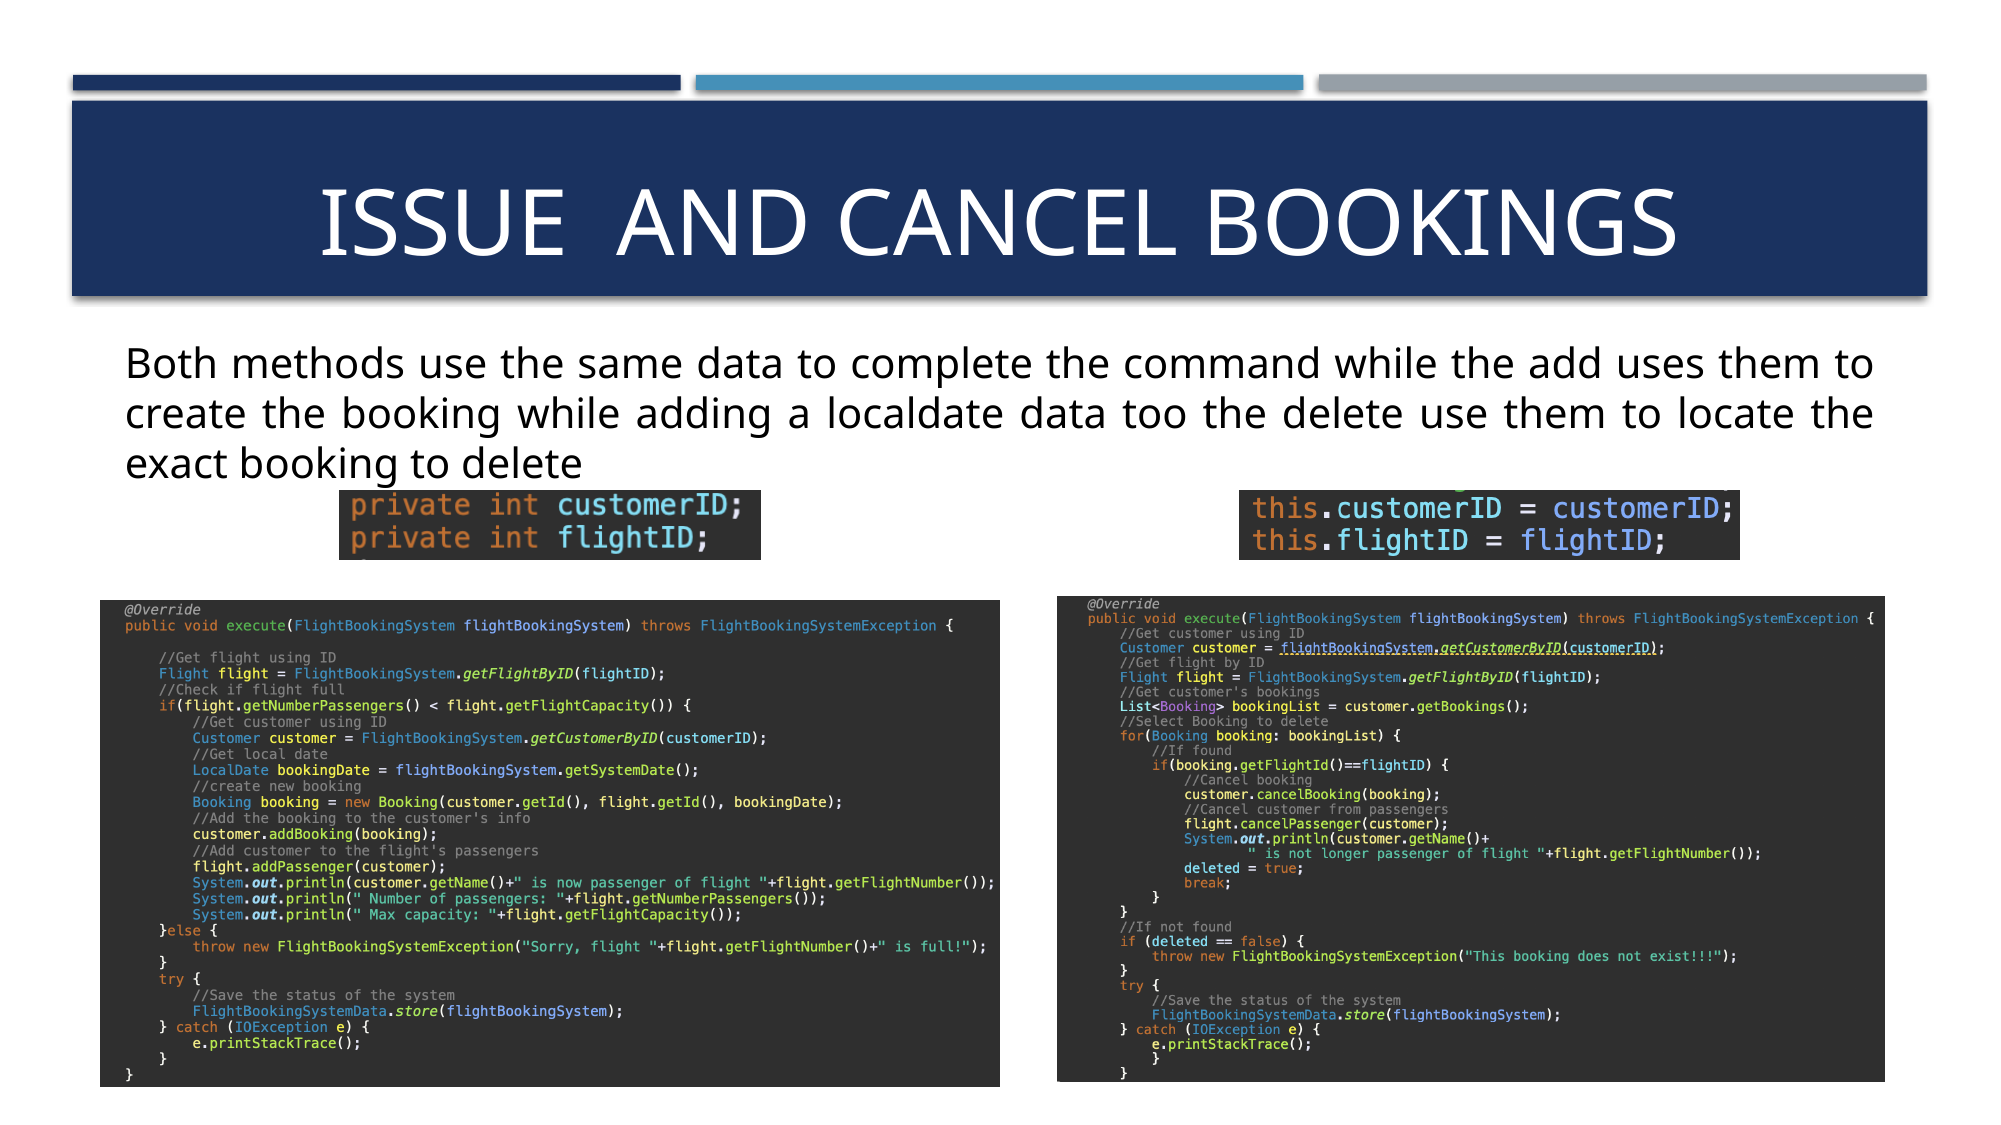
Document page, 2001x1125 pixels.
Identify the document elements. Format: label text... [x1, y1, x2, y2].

picture [99, 599, 1001, 1088]
picture [1057, 596, 1886, 1083]
title Issue and cancel bookings [95, 115, 1905, 282]
picture [339, 490, 762, 561]
picture [1238, 490, 1740, 561]
text_box Both methods use the same data to complete the command while the add uses them to create the booking while adding a localdate data too the delete use them to locate the exact booking to delete [109, 329, 1891, 495]
